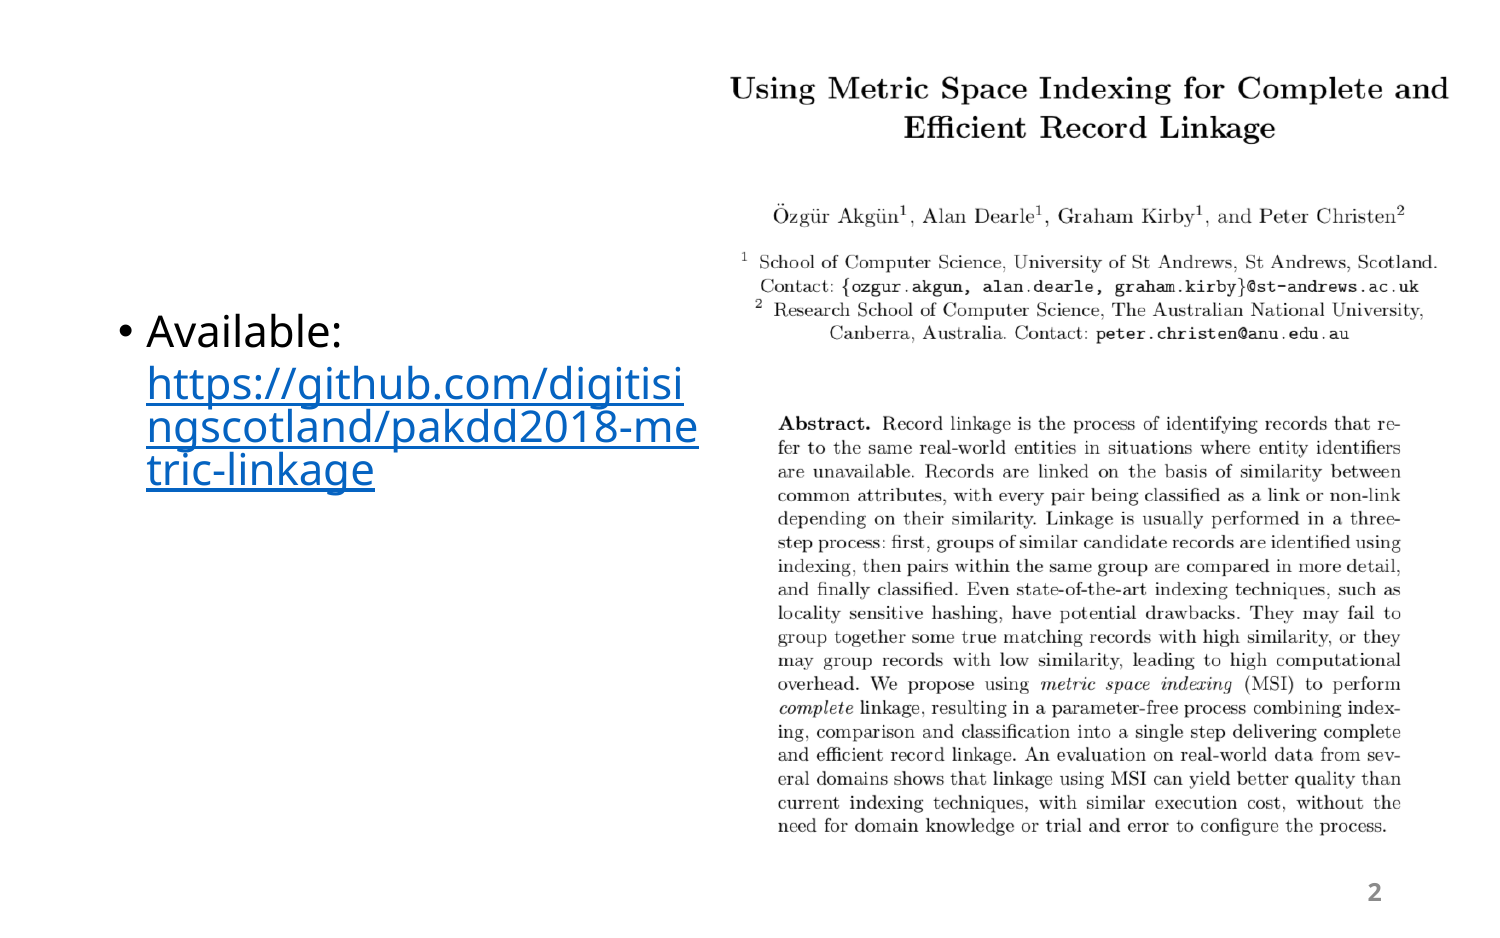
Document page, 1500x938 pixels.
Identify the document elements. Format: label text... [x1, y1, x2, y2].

slide_number 2 [1059, 868, 1397, 919]
picture [721, 69, 1457, 845]
list Available: https://github.com/digitisingscotland/pakdd2018-metric-linkage [103, 233, 721, 845]
